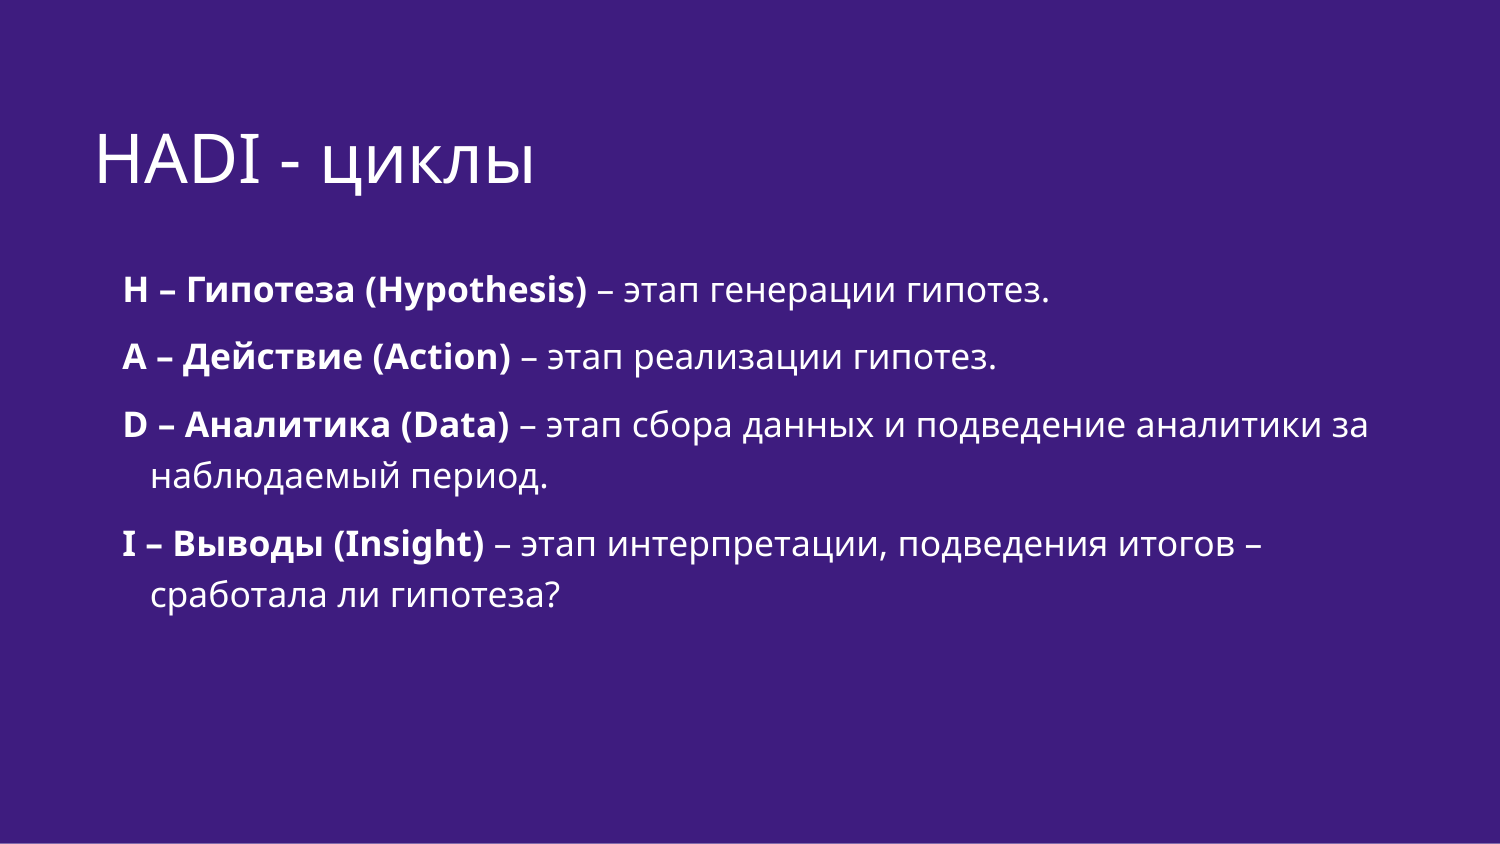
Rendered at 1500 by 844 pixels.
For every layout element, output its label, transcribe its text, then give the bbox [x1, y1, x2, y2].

title HADI - циклы [82, 108, 1413, 205]
text_box H – Гипотеза (Hypothesis) – этап генерации гипотез. A – Действие (Action) – этап реализации гипотез. D – Аналитика (Data) – этап сбора данных и подведение аналитики за наблюдаемый период. I – Выводы (Insight) – этап интерпретации, подведения итогов – сработала ли гипотеза? [82, 252, 1413, 437]
